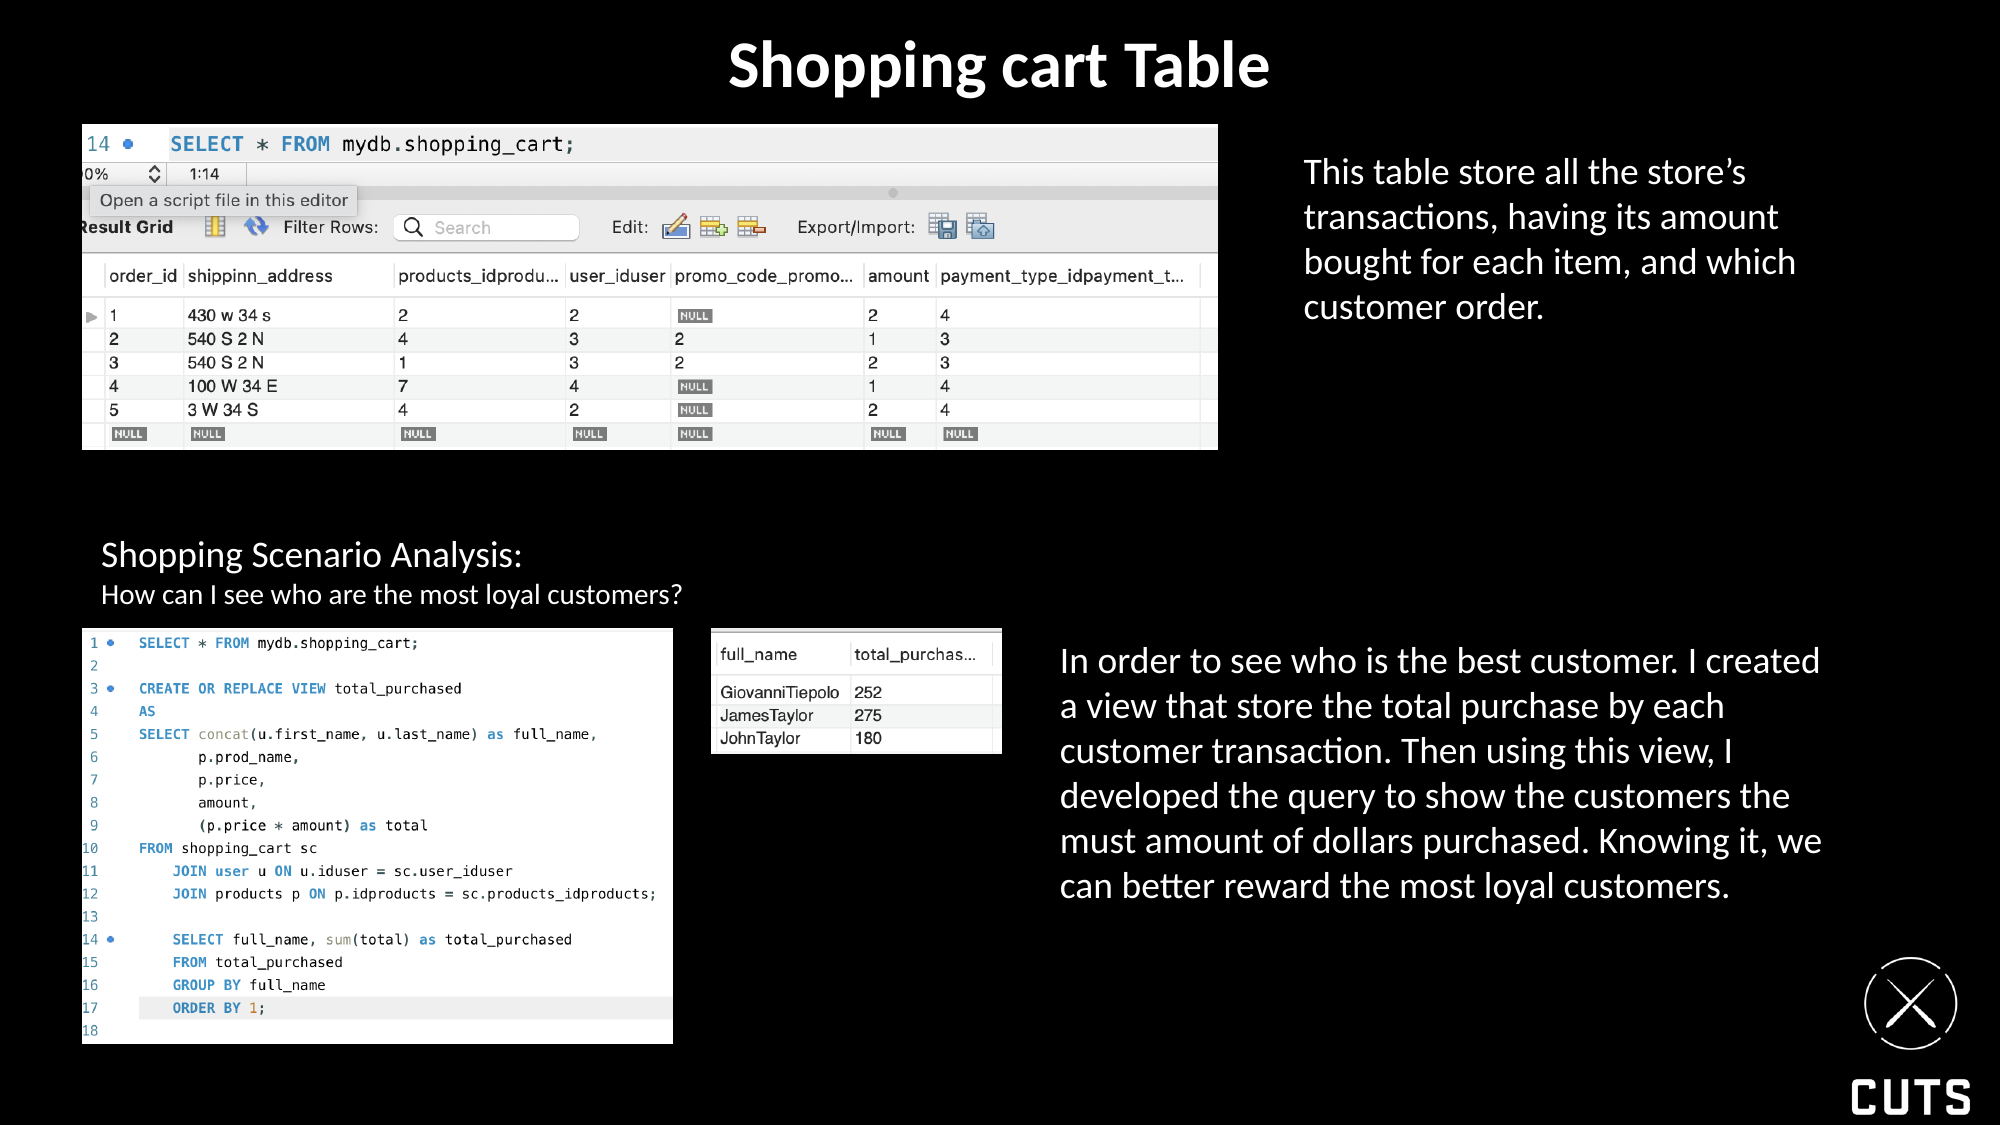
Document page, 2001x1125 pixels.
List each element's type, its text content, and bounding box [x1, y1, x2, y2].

text_box This table store all the store’s transactions, having its amount bought for each item, and which customer order. [1288, 139, 1891, 335]
text_box Shopping Scenario Analysis: How can I see who are the most loyal customers? [86, 522, 699, 618]
picture [1821, 946, 2000, 1125]
picture [82, 124, 1218, 450]
text_box In order to see who is the best customer. I created a view that store the total purchase by each customer transaction. Then using this view, I developed the query to show the customers the must amount of dollars purchased. Knowing it, we can better reward the most loyal customers. [1045, 628, 1852, 914]
picture [711, 628, 1002, 754]
picture [82, 628, 673, 1044]
text_box Shopping cart Table [713, 13, 1287, 109]
